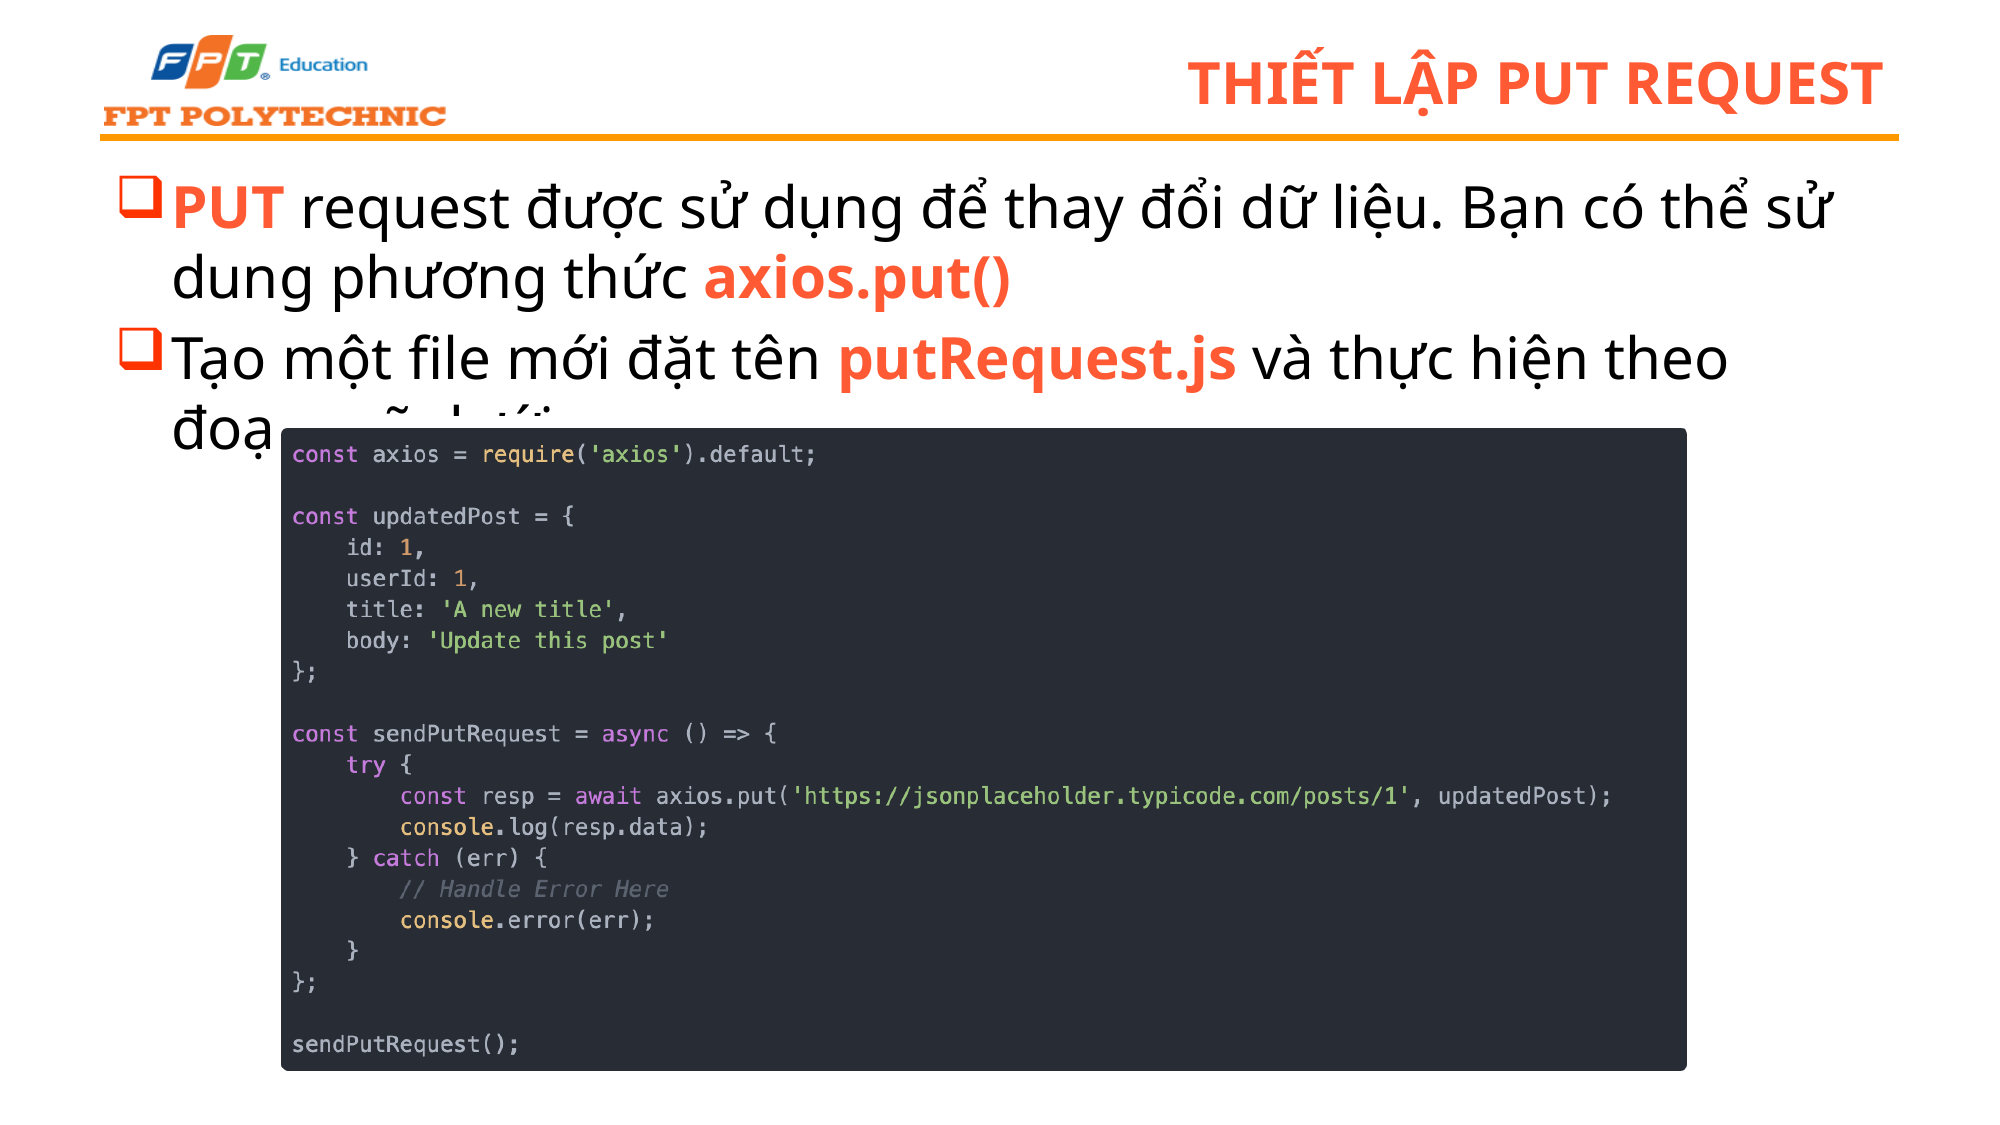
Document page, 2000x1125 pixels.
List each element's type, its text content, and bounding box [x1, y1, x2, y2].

title Thiết lập put request [449, 45, 1900, 126]
picture [104, 35, 450, 126]
list PUT request được sử dụng để thay đổi dữ liệu. Bạn có thể sử dung phương thức axios.put() Tạo một file mới đặt tên putRequest.js và thực hiện theo đoạn mã dưới: [99, 162, 1900, 1005]
picture [274, 416, 1705, 1081]
